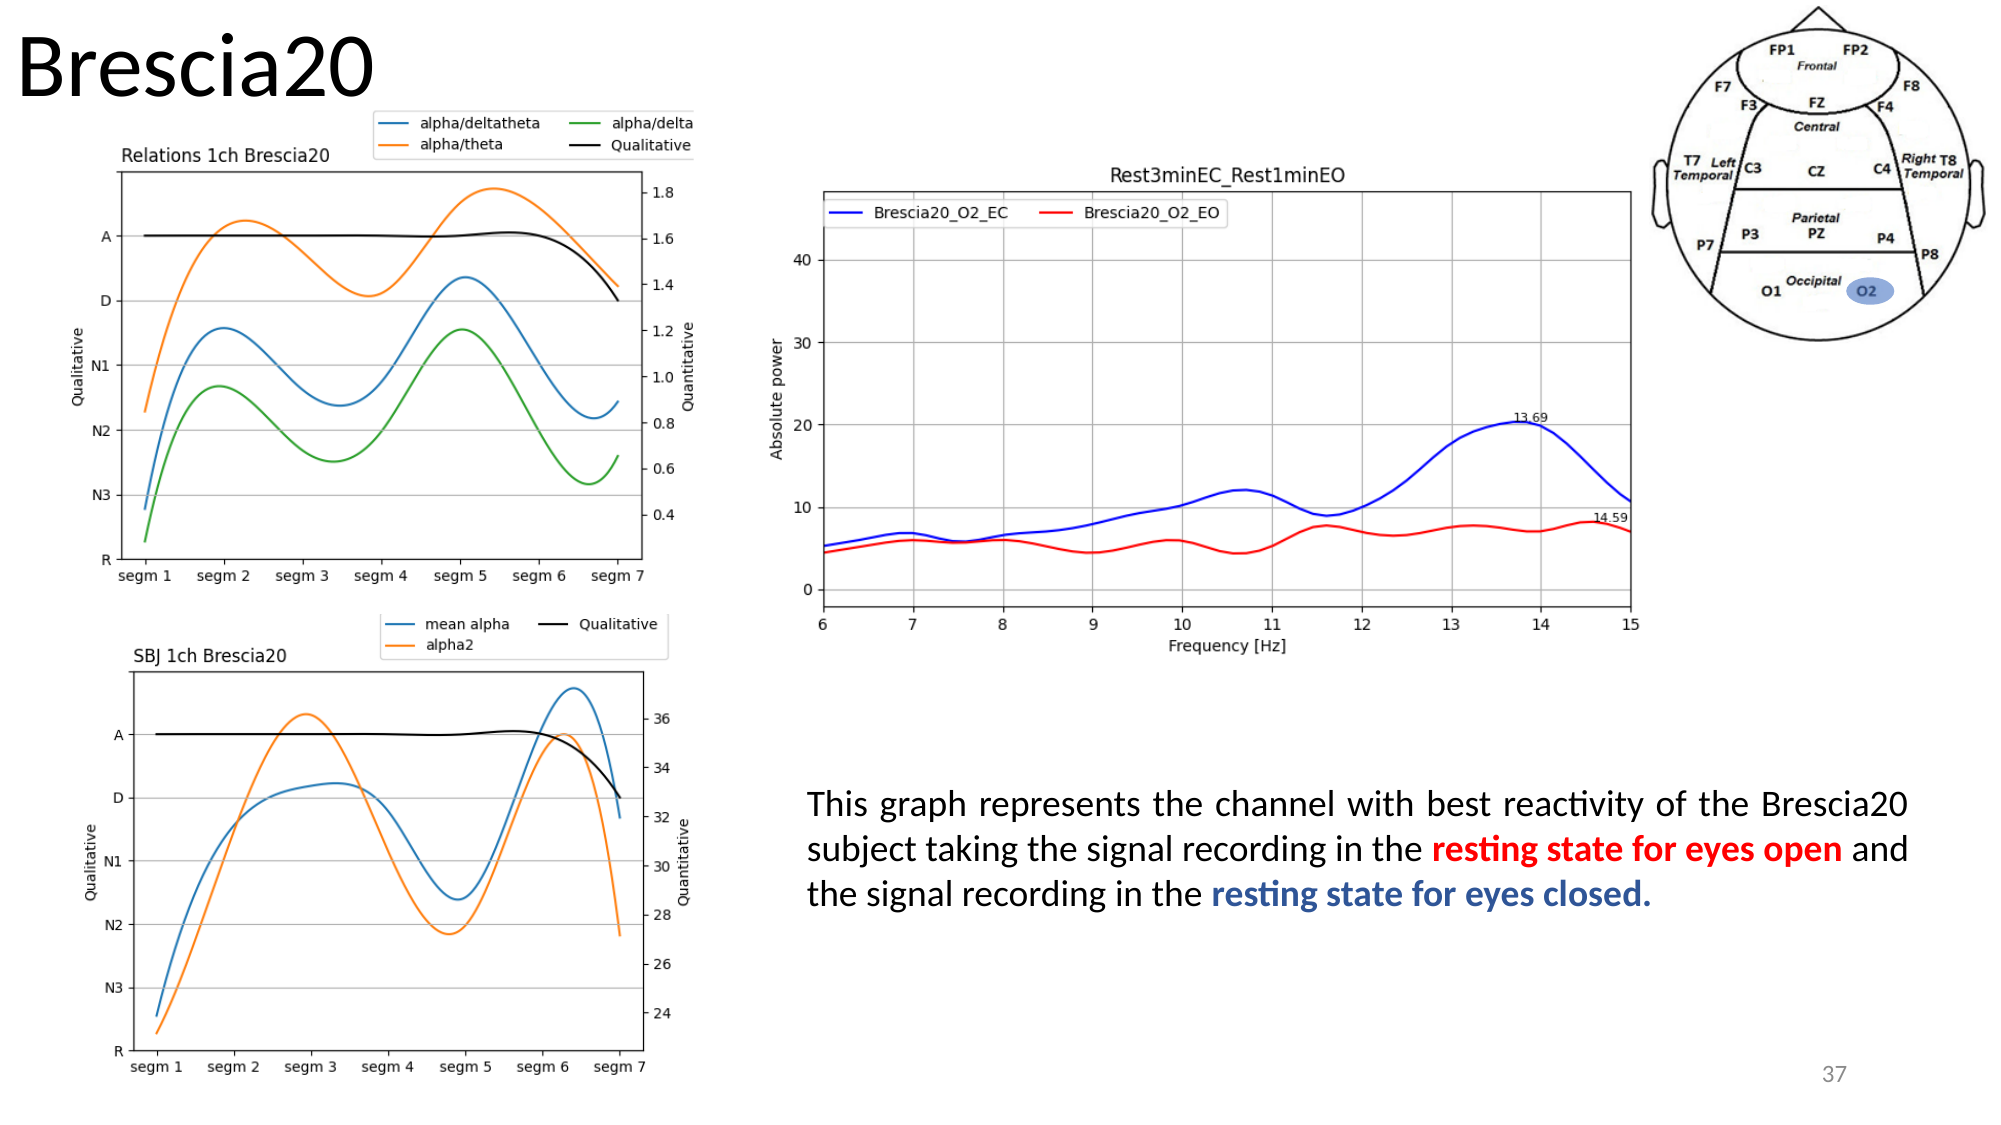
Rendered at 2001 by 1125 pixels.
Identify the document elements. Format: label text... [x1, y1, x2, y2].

text_box This graph represents the channel with best reactivity of the Brescia20 subject taking the signal recording in the resting state for eyes open and the signal recording in the resting state for eyes closed. [792, 771, 1924, 922]
picture [68, 5, 1992, 1090]
slide_number 37 [1412, 1042, 1863, 1103]
text_box Brescia20 [1, 0, 391, 123]
